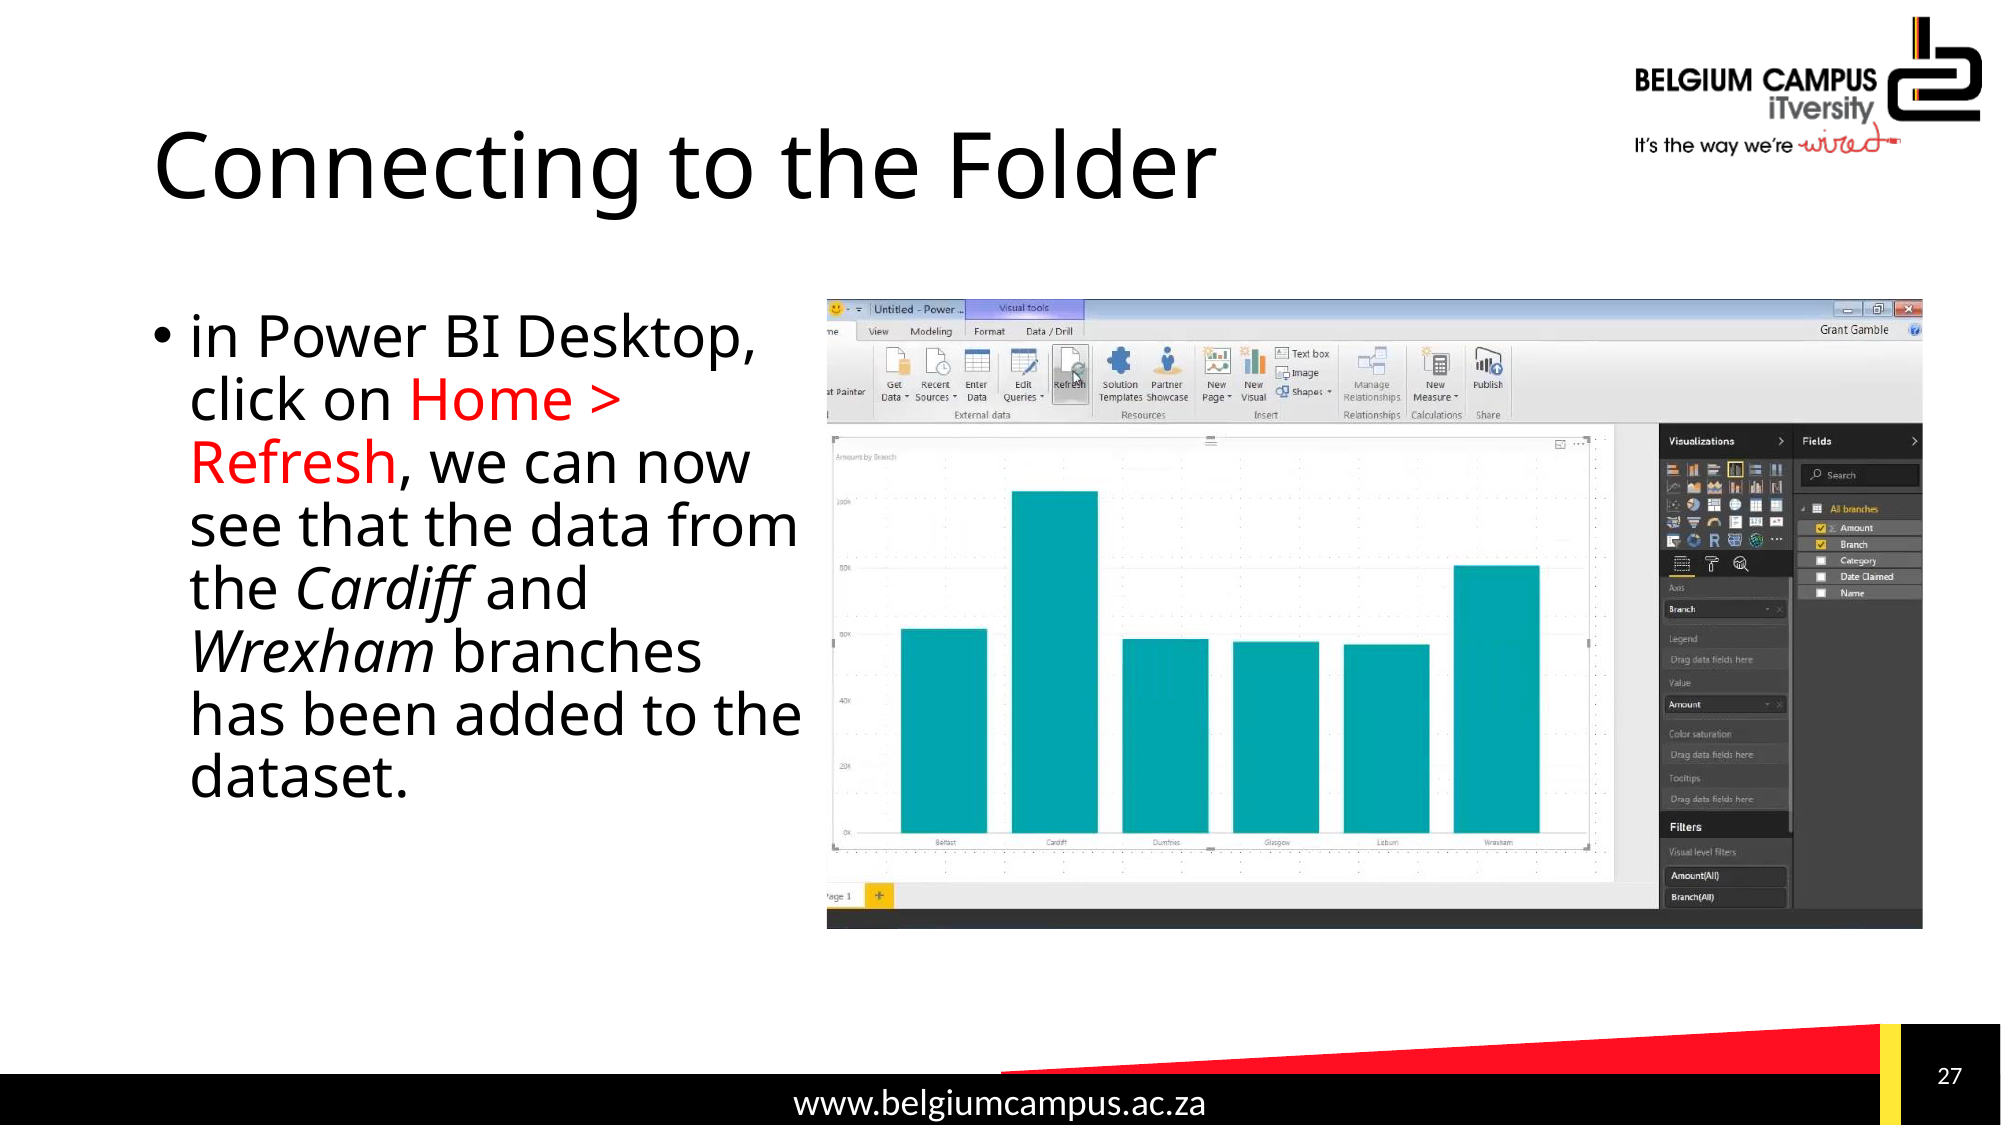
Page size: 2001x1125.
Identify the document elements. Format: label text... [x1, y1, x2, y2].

picture [826, 299, 1923, 929]
list in Power BI Desktop, click on Home > Refresh, we can now see that the data from the Cardiff and Wrexham branches has been added to the dataset. [137, 299, 827, 1014]
picture [1631, 0, 1986, 198]
title Connecting to the Folder [137, 59, 1863, 278]
